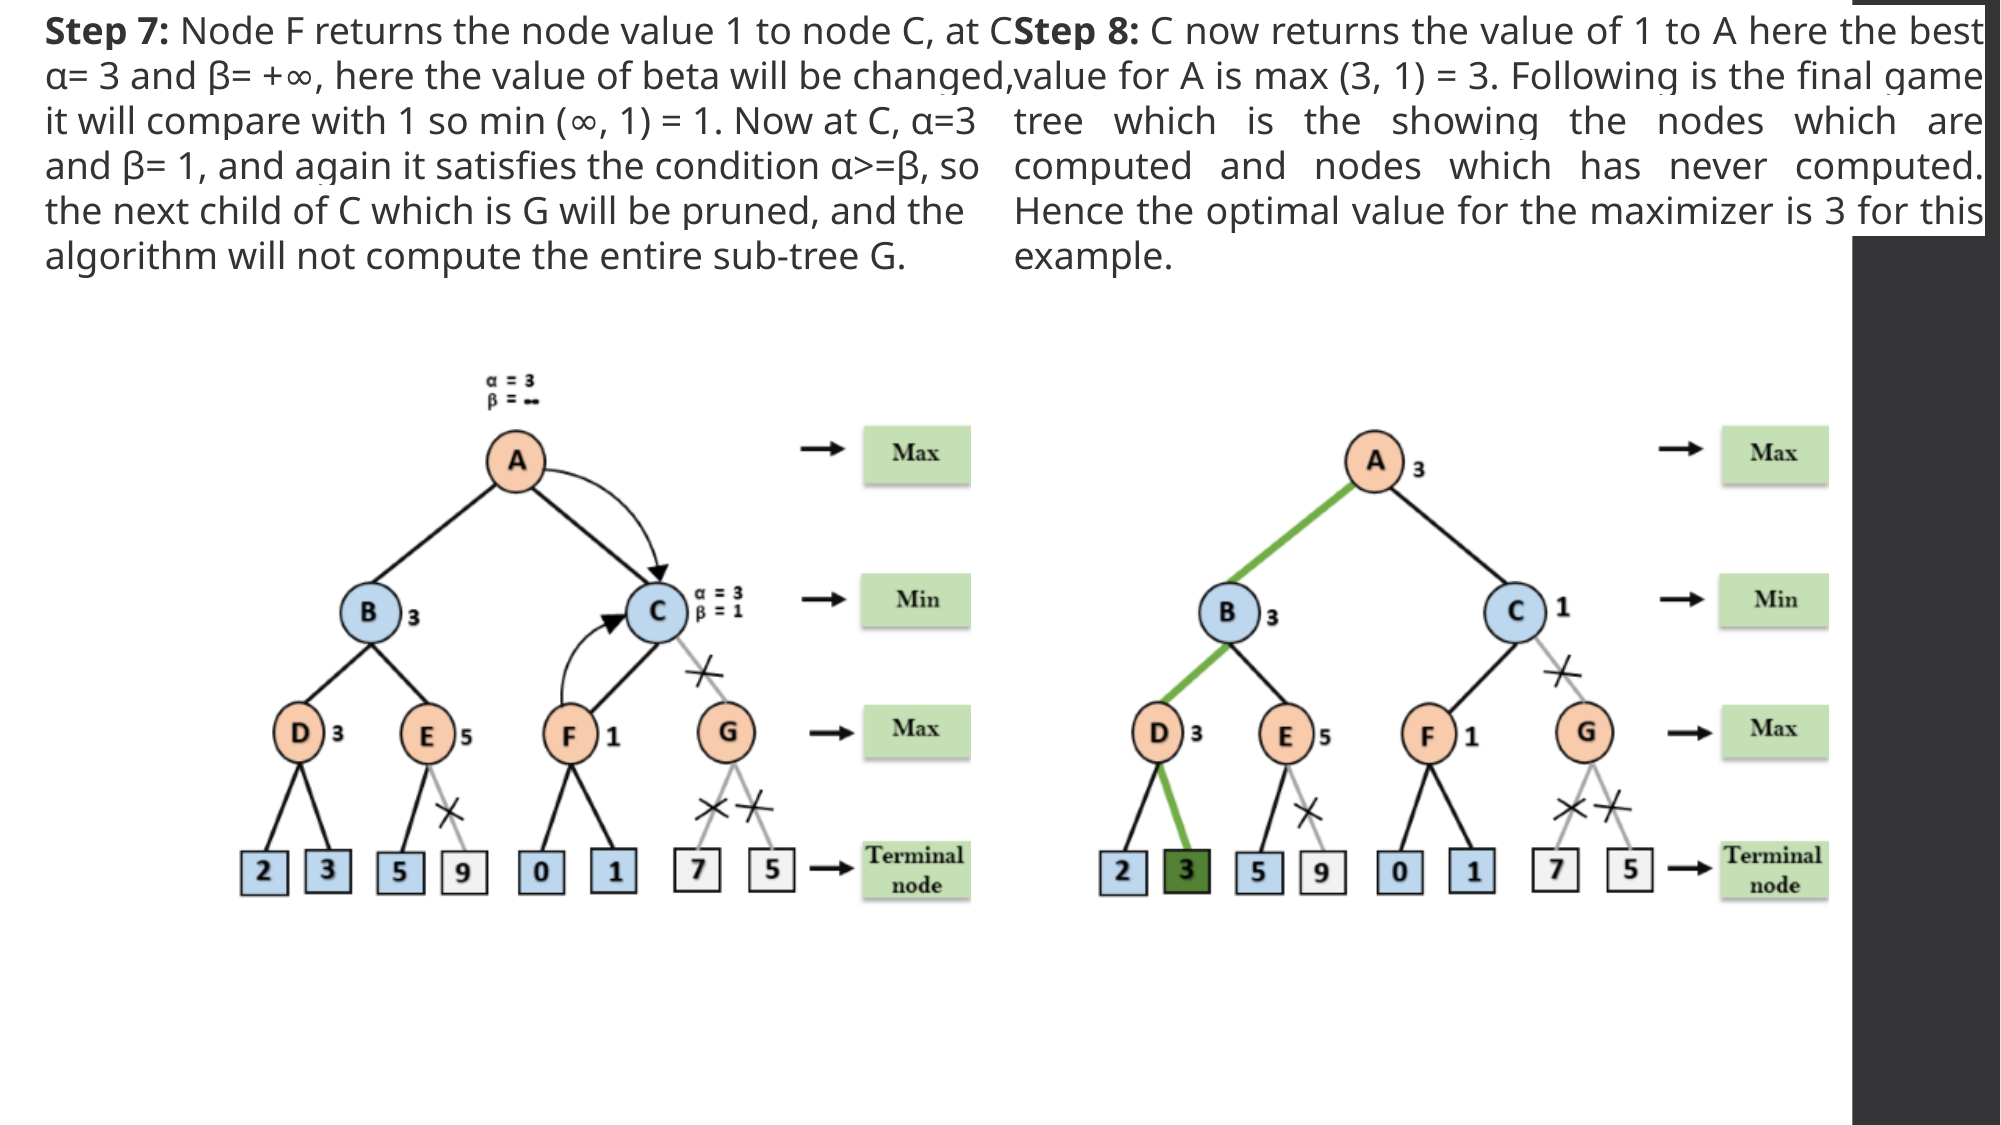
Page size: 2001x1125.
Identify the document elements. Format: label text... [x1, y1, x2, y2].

picture [188, 287, 971, 987]
text_box Step 7: Node F returns the node value 1 to node C, at C α= 3 and β= +∞, here the value of beta will be changed, it will compare with 1 so min (∞, 1) = 1. Now at C, α=3 and β= 1, and again it satisfies the condition α>=β, so the next child of C which is G will be pruned, and the algorithm will not compute the entire sub-tree G. [30, 0, 998, 285]
picture [1047, 287, 1830, 987]
text_box Step 8: C now returns the value of 1 to A here the best value for A is max (3, 1) = 3. Following is the final game tree which is the showing the nodes which are computed and nodes which has never computed. Hence the optimal value for the maximizer is 3 for this example. [998, 0, 2000, 375]
